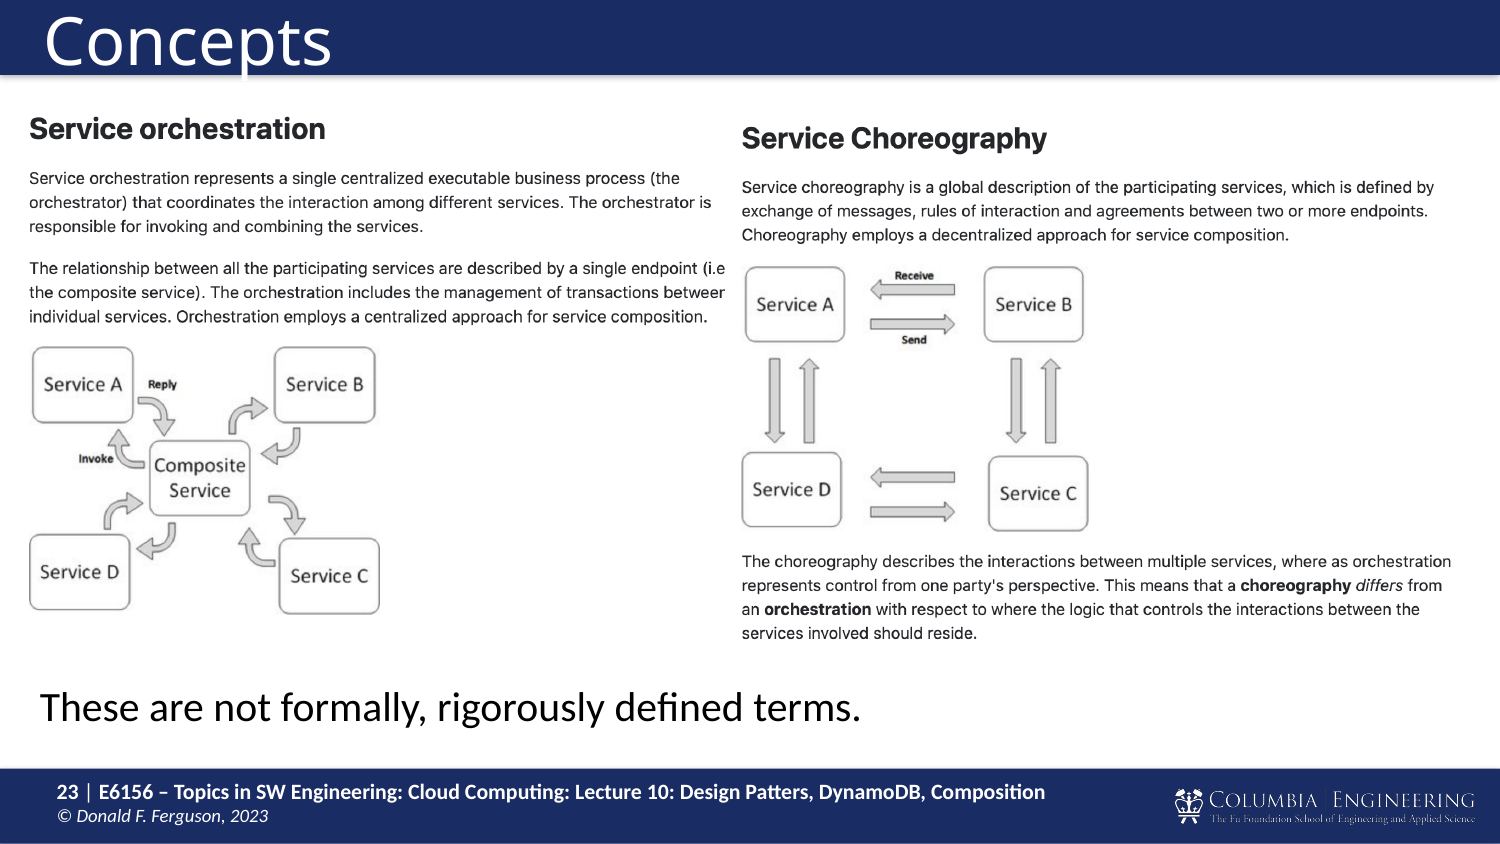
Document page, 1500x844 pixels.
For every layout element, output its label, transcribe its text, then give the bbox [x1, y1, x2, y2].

title Concepts [28, 0, 1450, 73]
picture [12, 109, 1473, 657]
list These are not formally, rigorously defined terms. [24, 671, 1475, 760]
